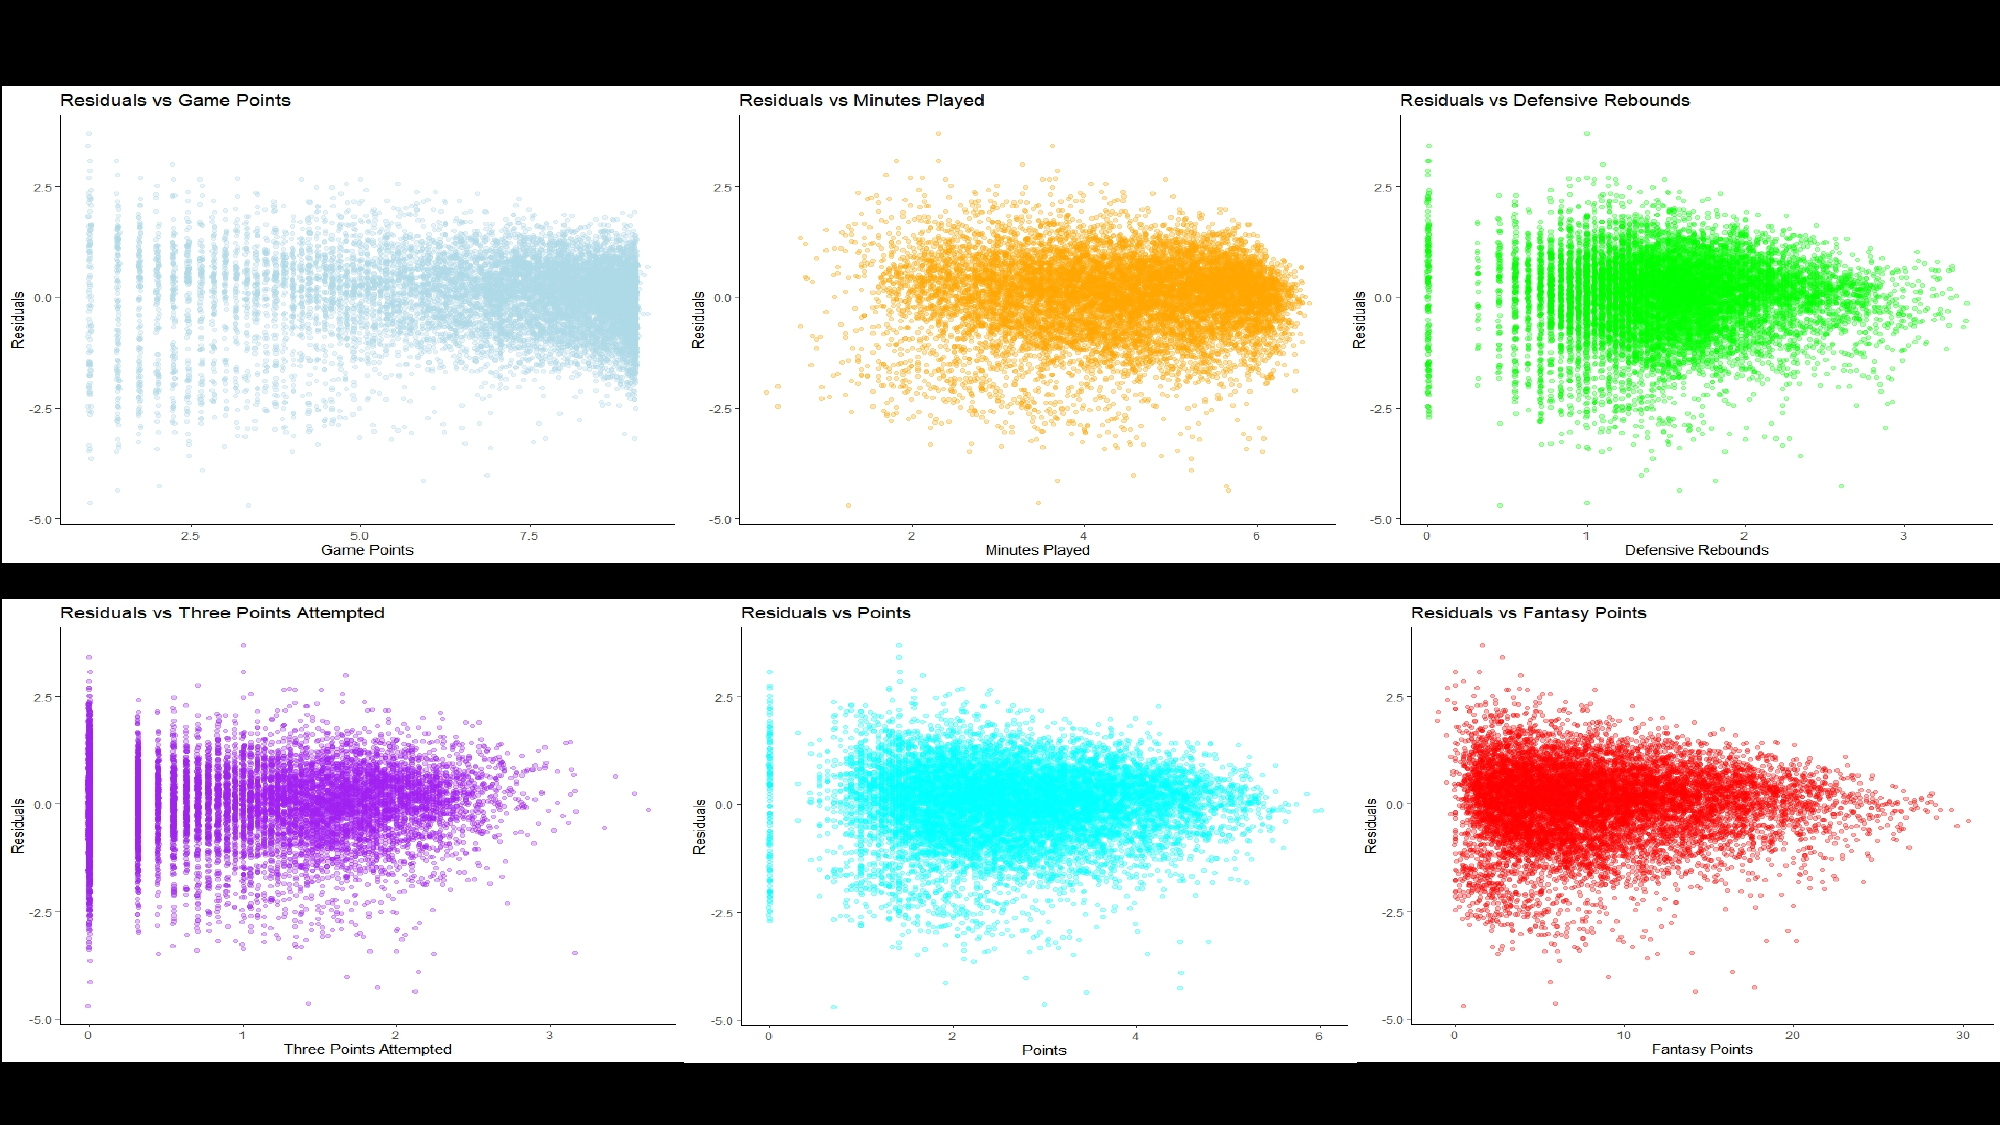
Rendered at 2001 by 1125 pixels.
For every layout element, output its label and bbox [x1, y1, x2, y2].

picture [2, 86, 2000, 563]
picture [2, 599, 2000, 1063]
